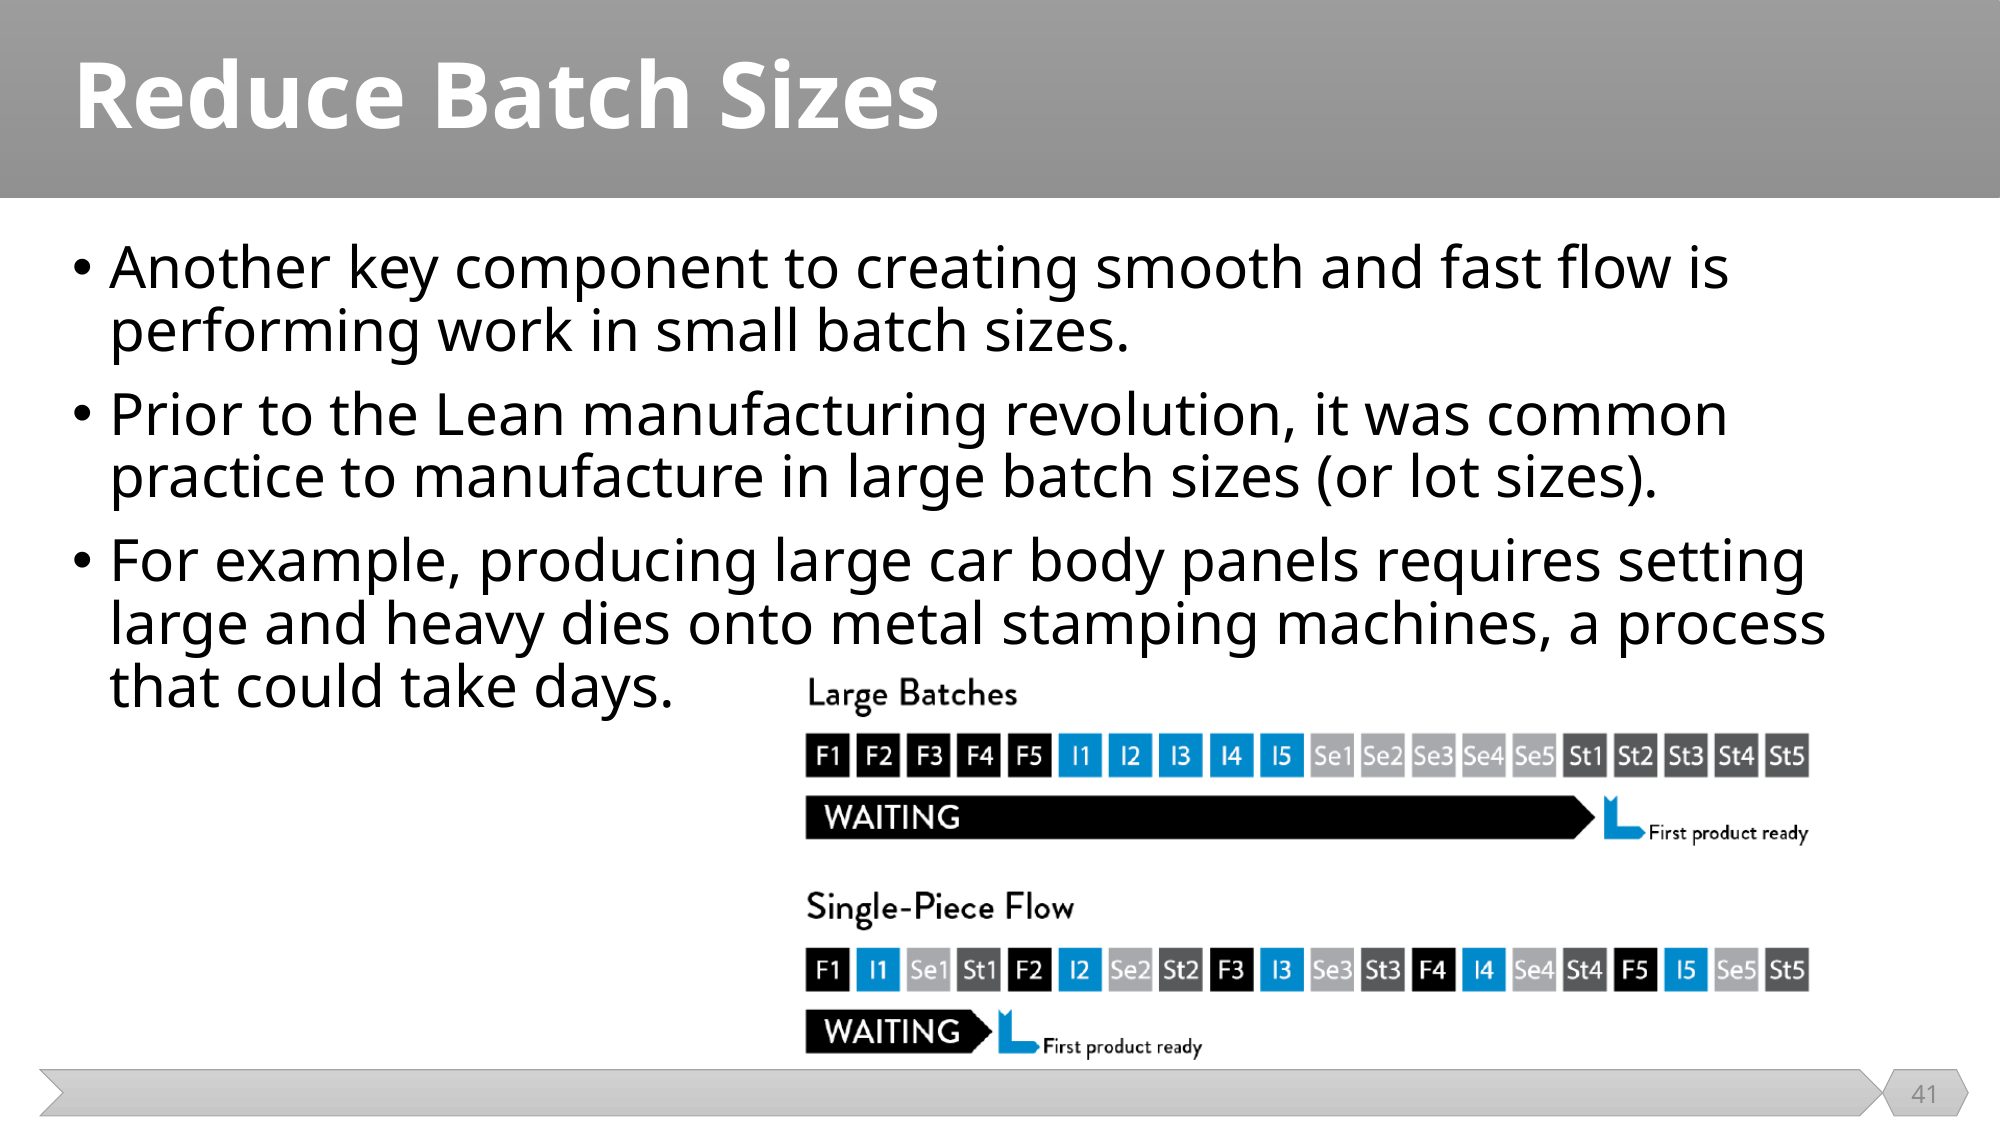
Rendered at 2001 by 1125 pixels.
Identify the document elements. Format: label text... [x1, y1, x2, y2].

slide_number 41 [1882, 1065, 1969, 1125]
title Reduce Batch Sizes [56, 0, 1969, 199]
list Another key component to creating smooth and fast flow is performing work in small batch sizes. Prior to the Lean manufacturing revolution, it was common practice to manufacture in large batch sizes (or lot sizes). For example, producing large car body panels requires setting large and heavy dies onto metal stamping machines, a process that could take days. [56, 230, 1969, 1010]
picture [792, 669, 1819, 1062]
